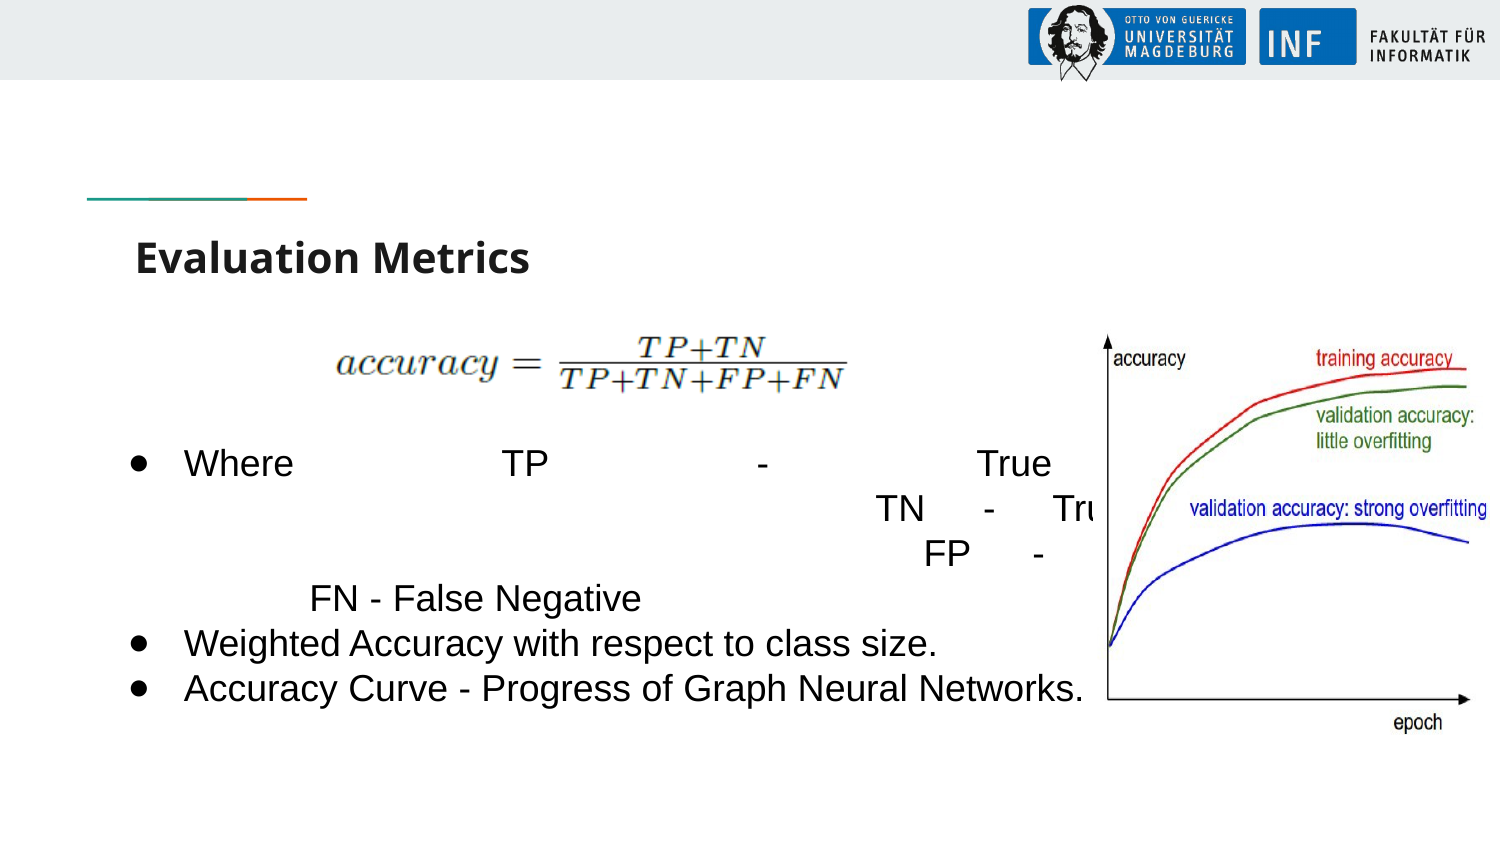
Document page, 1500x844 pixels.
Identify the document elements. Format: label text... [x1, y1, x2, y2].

title Evaluation Metrics [119, 216, 1381, 304]
text_box Where TP - True Positive TN - True Negative FP - False Positive FN - False Negative Weighted Accuracy with respect to class size. Accuracy Curve - Progress of Graph Neural Networks. [108, 304, 1392, 844]
picture [1025, 2, 1487, 84]
picture [1092, 314, 1500, 744]
picture [328, 298, 863, 423]
